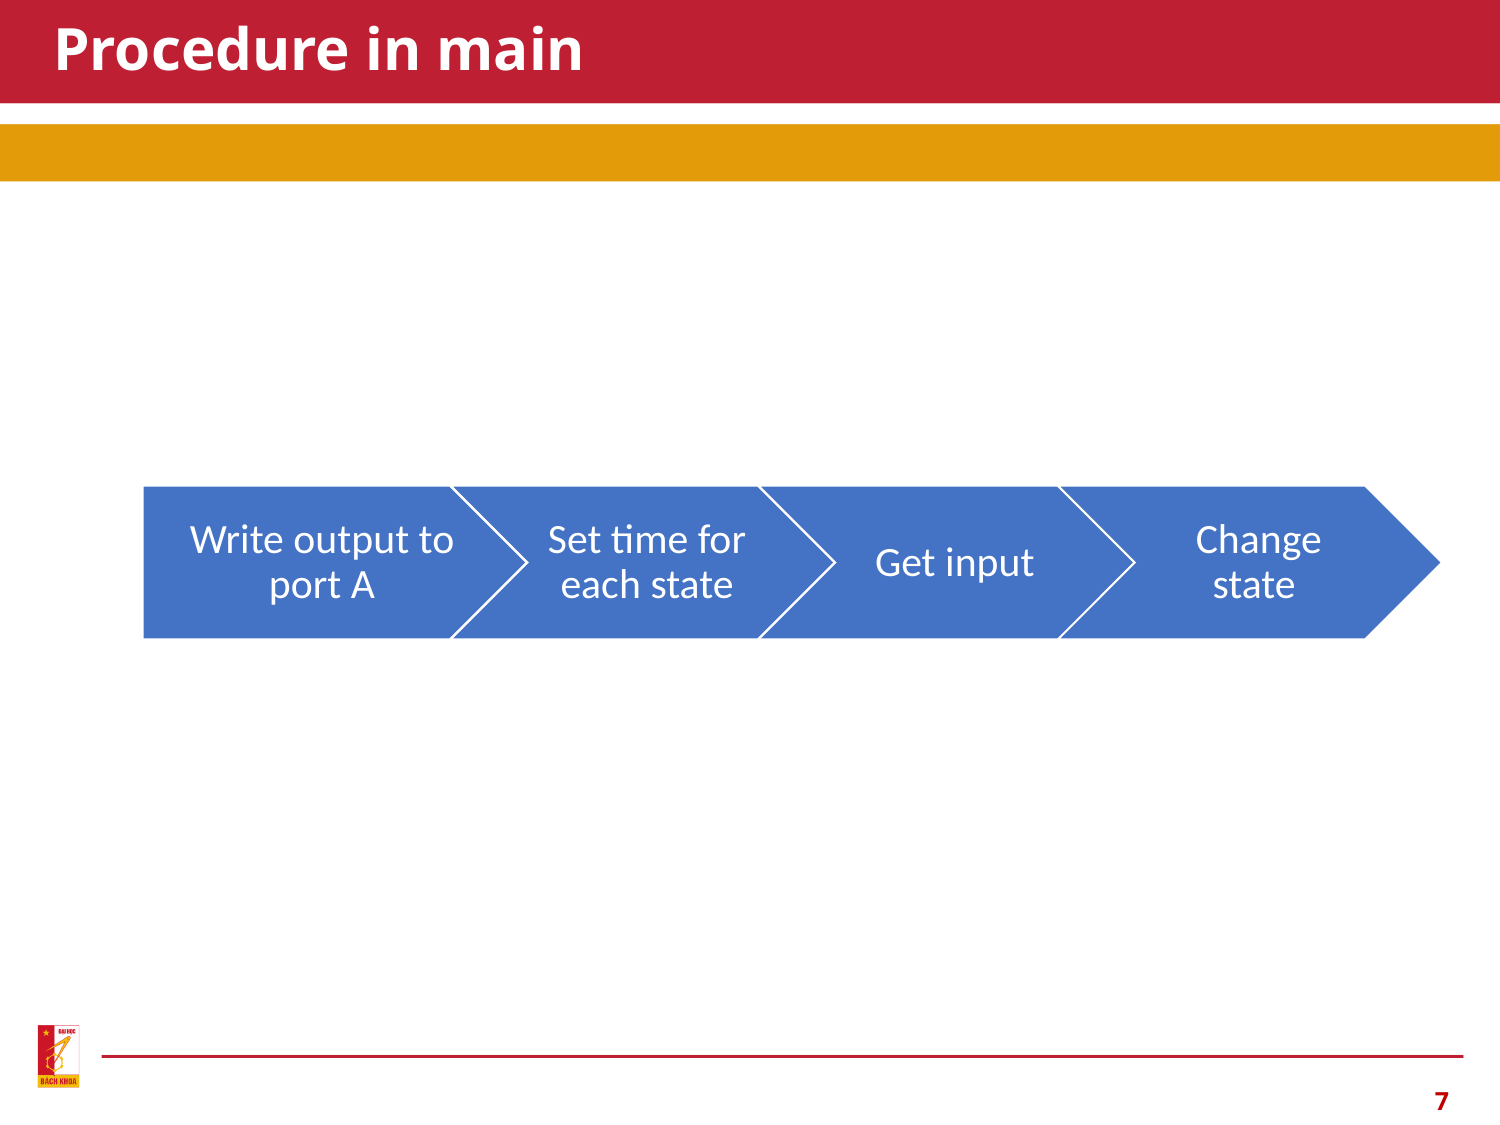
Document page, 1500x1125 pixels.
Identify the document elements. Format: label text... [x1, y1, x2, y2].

picture [0, 0, 1500, 1125]
title Procedure in main [38, 12, 1462, 87]
slide_number 7 [1126, 1078, 1464, 1125]
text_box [1057, 485, 1443, 640]
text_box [142, 229, 1143, 896]
